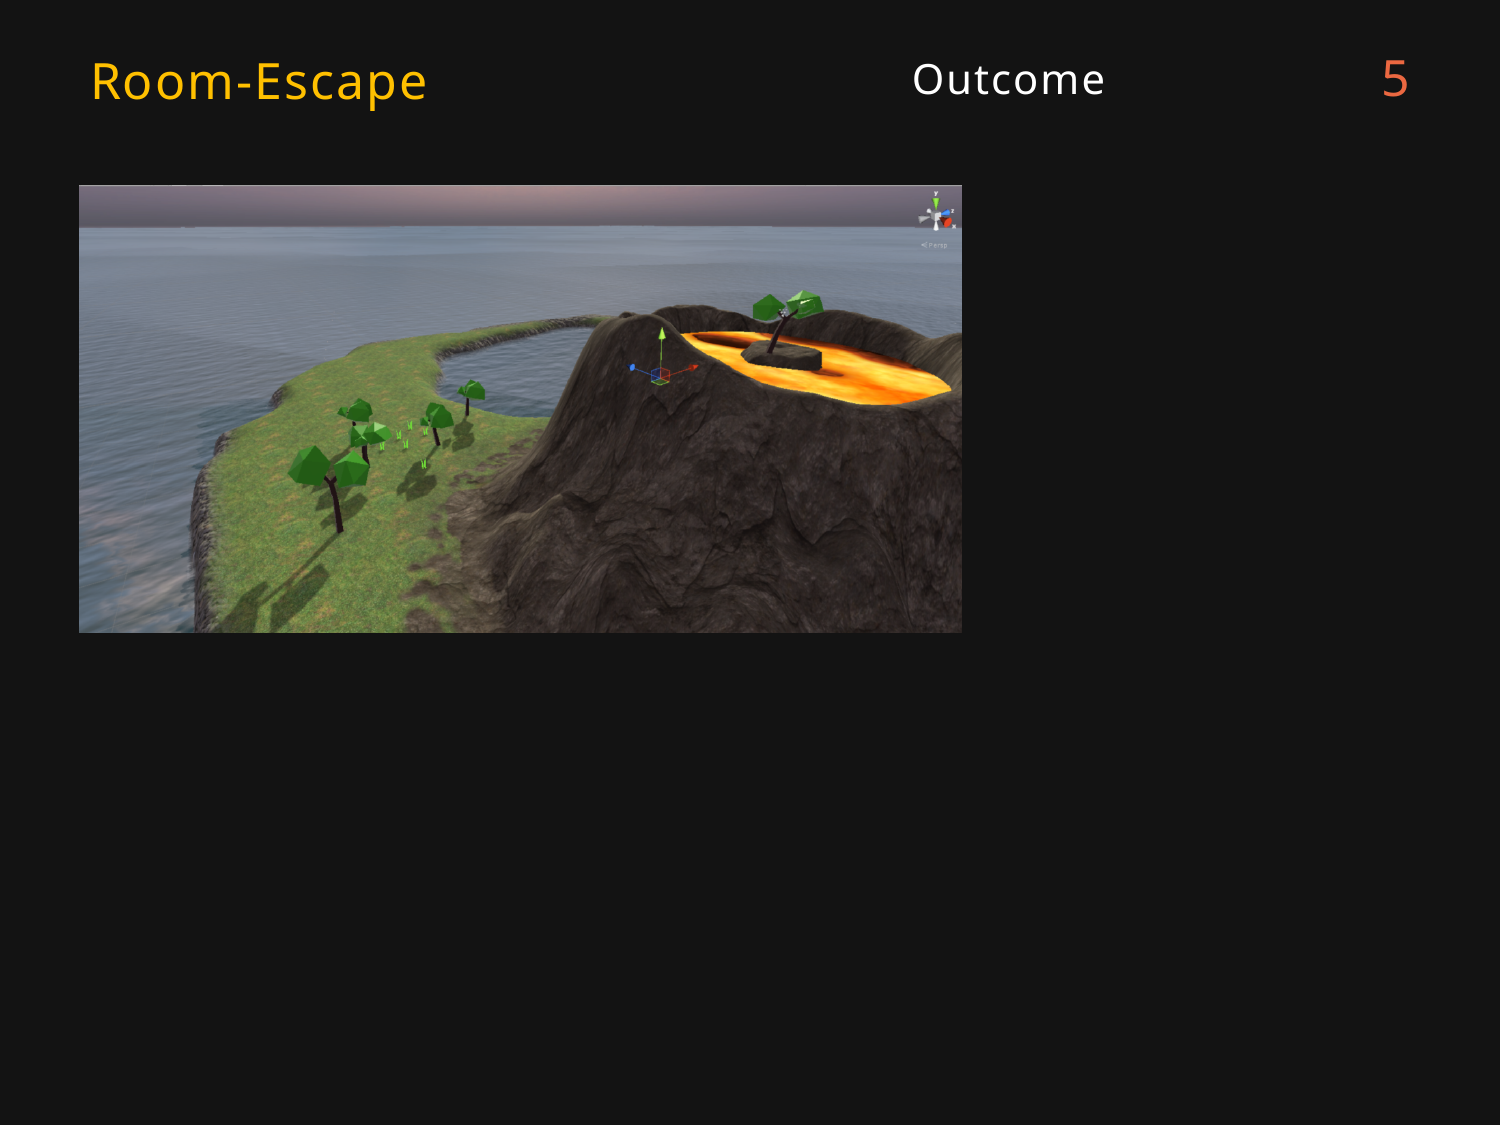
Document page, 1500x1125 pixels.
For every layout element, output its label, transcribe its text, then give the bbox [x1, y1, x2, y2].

list Outcome [1063, 45, 1271, 116]
picture [78, 185, 962, 634]
title Room-Escape [75, 45, 1063, 116]
slide_number 5 [1271, 45, 1425, 116]
